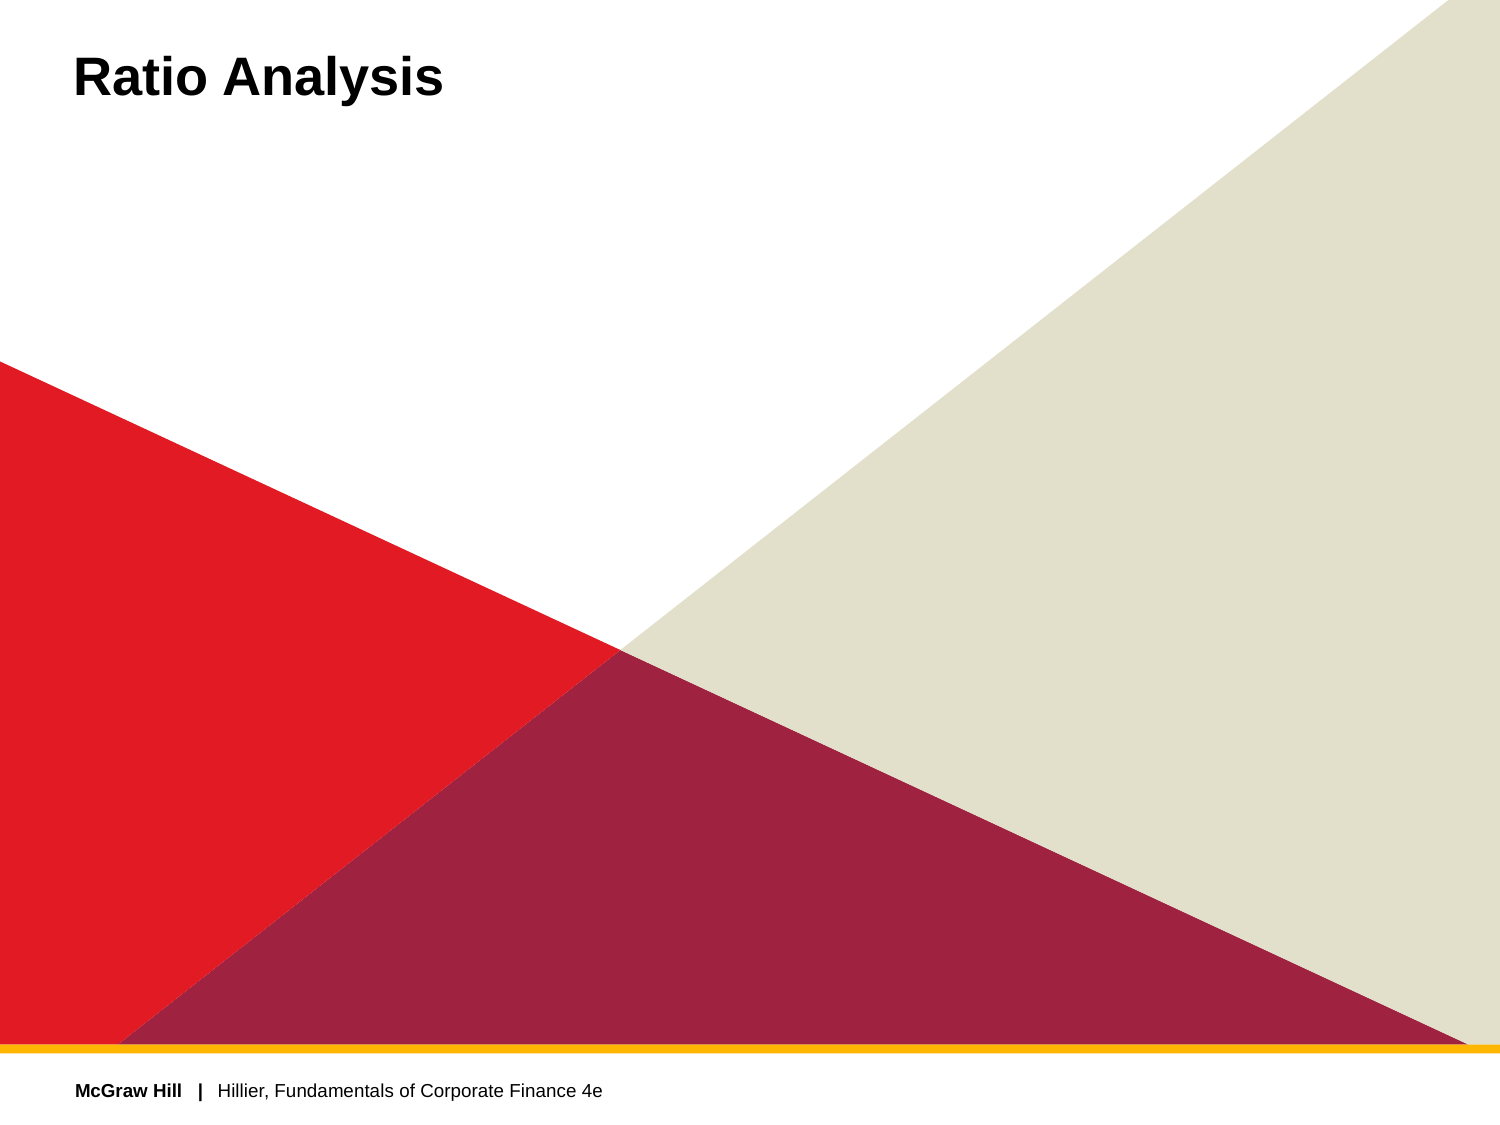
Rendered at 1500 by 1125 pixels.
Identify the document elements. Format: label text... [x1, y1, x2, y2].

footer Hillier, Fundamentals of Corporate Finance 4e [202, 1071, 1103, 1109]
title Ratio Analysis [58, 33, 1259, 184]
